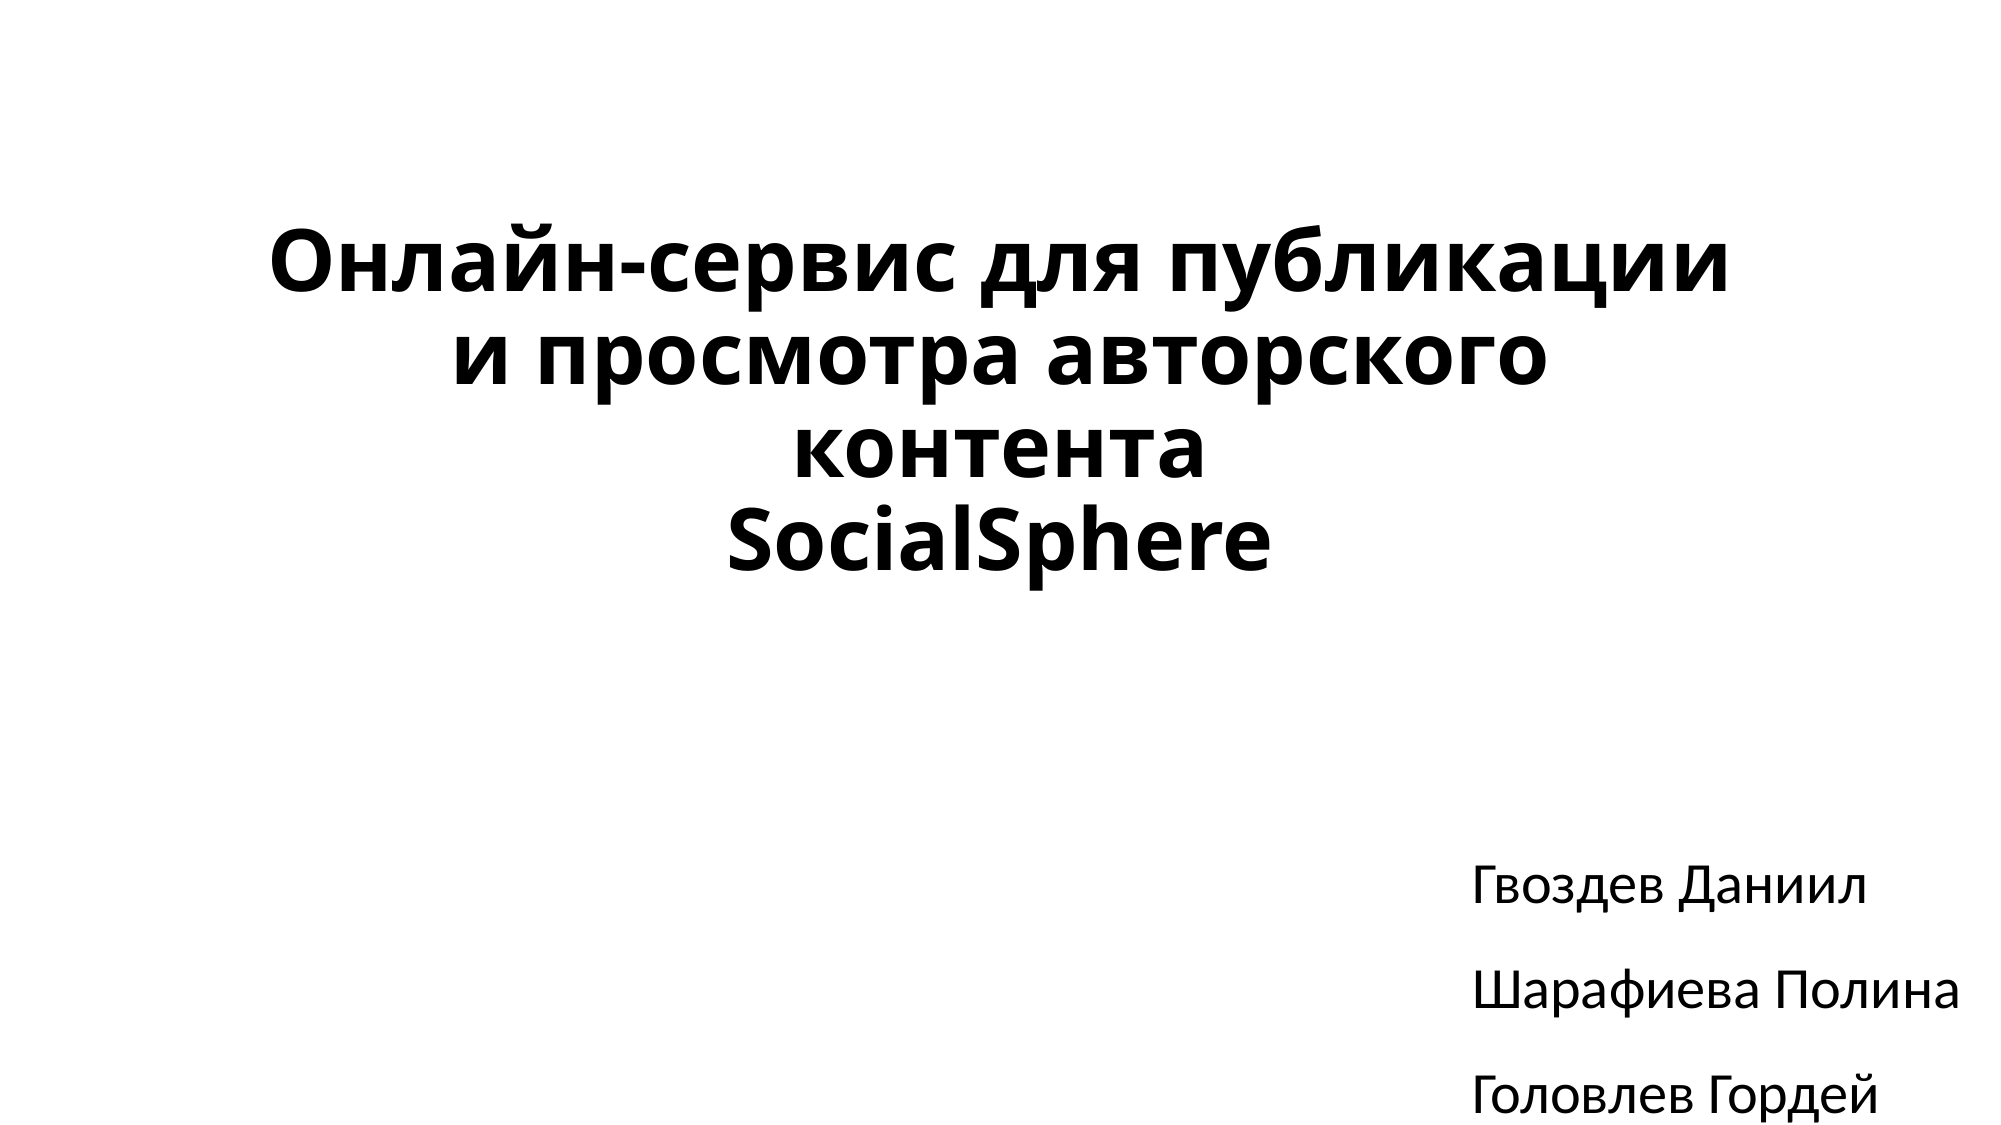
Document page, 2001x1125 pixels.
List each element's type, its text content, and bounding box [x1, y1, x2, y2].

text_box Гвоздев Даниил Шарафиева Полина Головлев Гордей [1457, 802, 2000, 1125]
title Онлайн-сервис для публикации и просмотра авторского контента SocialSphere [249, 205, 1750, 597]
